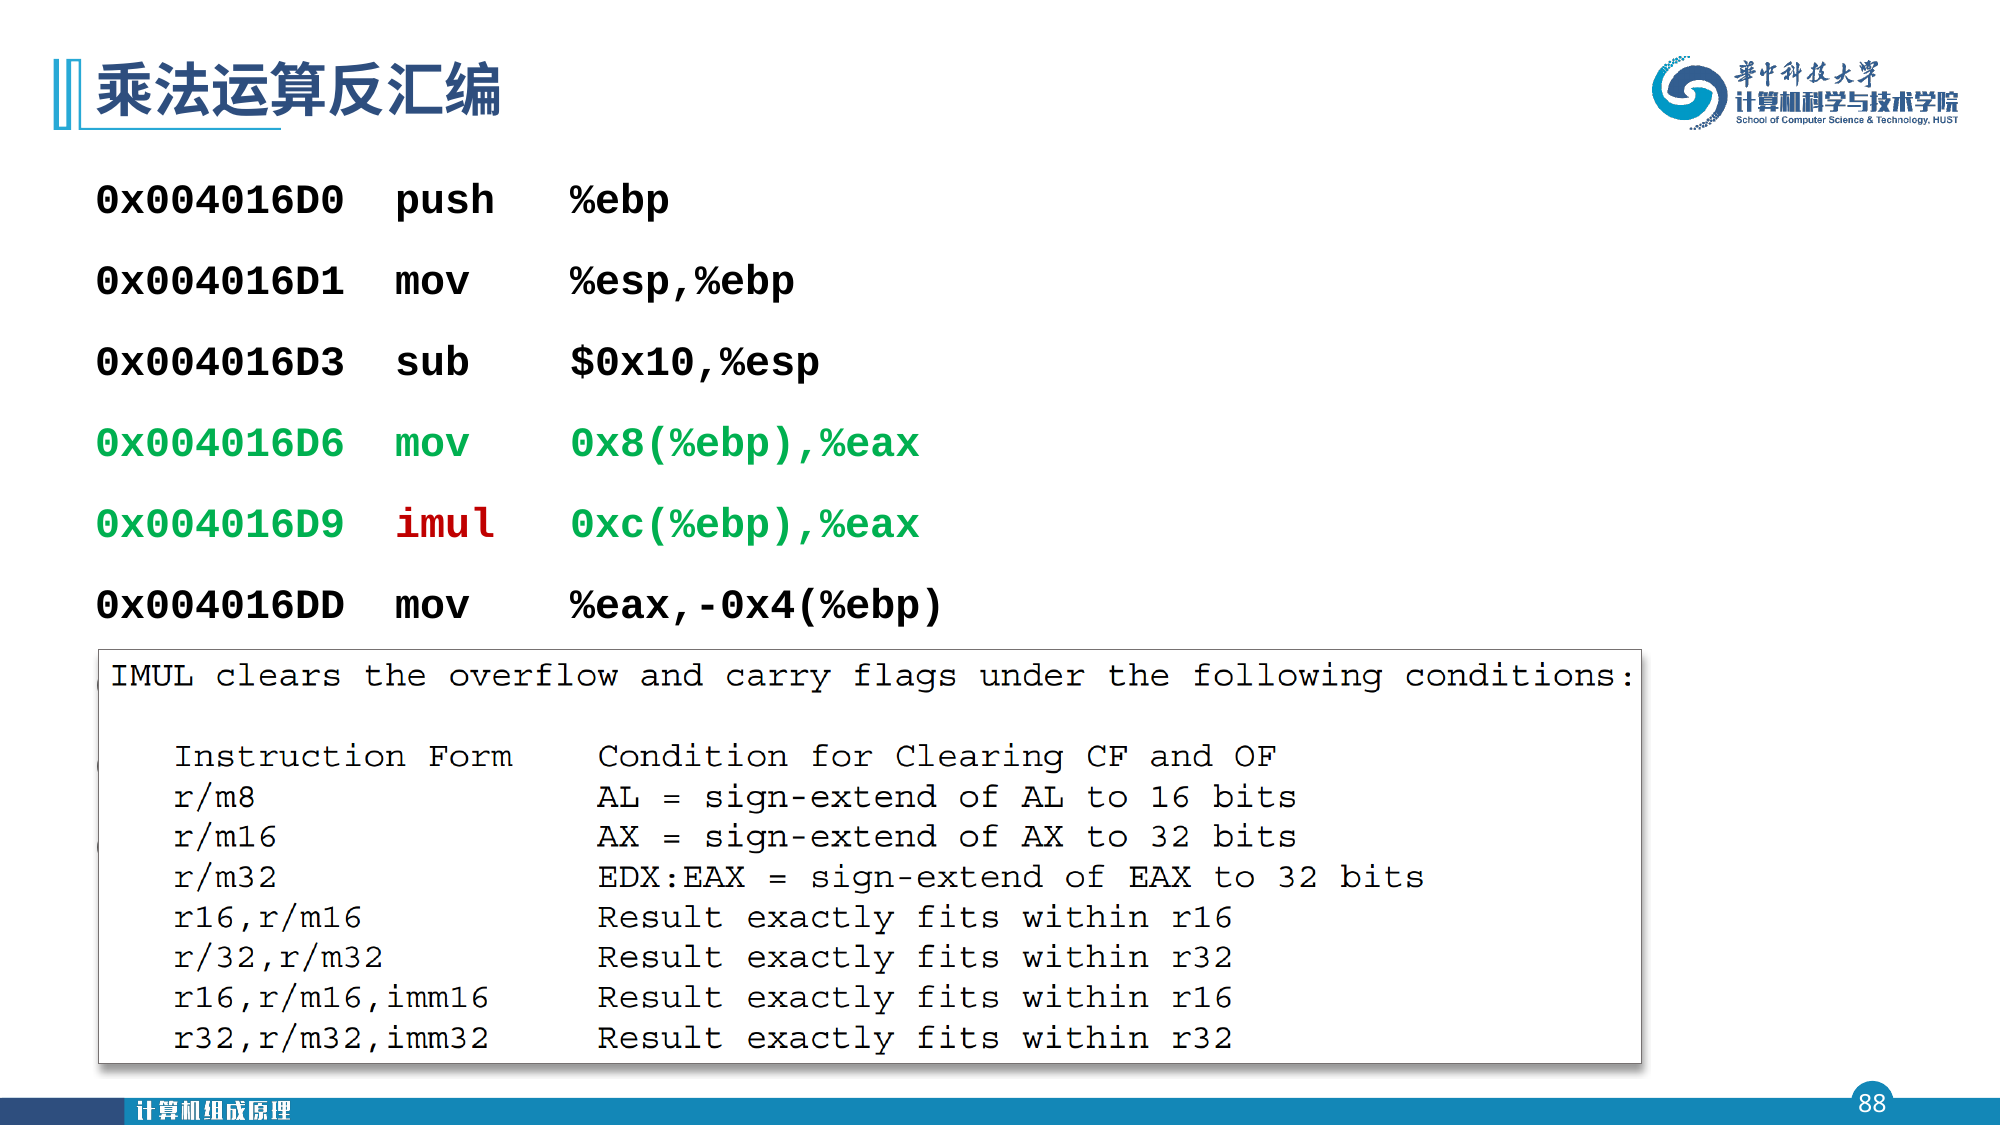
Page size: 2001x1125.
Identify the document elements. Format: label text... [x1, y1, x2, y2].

title 乘法运算反汇编 [80, 42, 1805, 144]
picture [98, 649, 1642, 1064]
list 0x004016D0 push %ebp 0x004016D1 mov %esp,%ebp 0x004016D3 sub $0x10,%esp 0x004016D6 mov 0x8(%ebp),%eax 0x004016D9 imul 0xc(%ebp),%eax 0x004016DD mov %eax,-0x4(%ebp) 0x004016E0 mov -0x4(%ebp),%eax 0x004016E3 leave 0x004016E4 ret [80, 154, 1805, 1080]
picture [1805, 56, 1958, 130]
